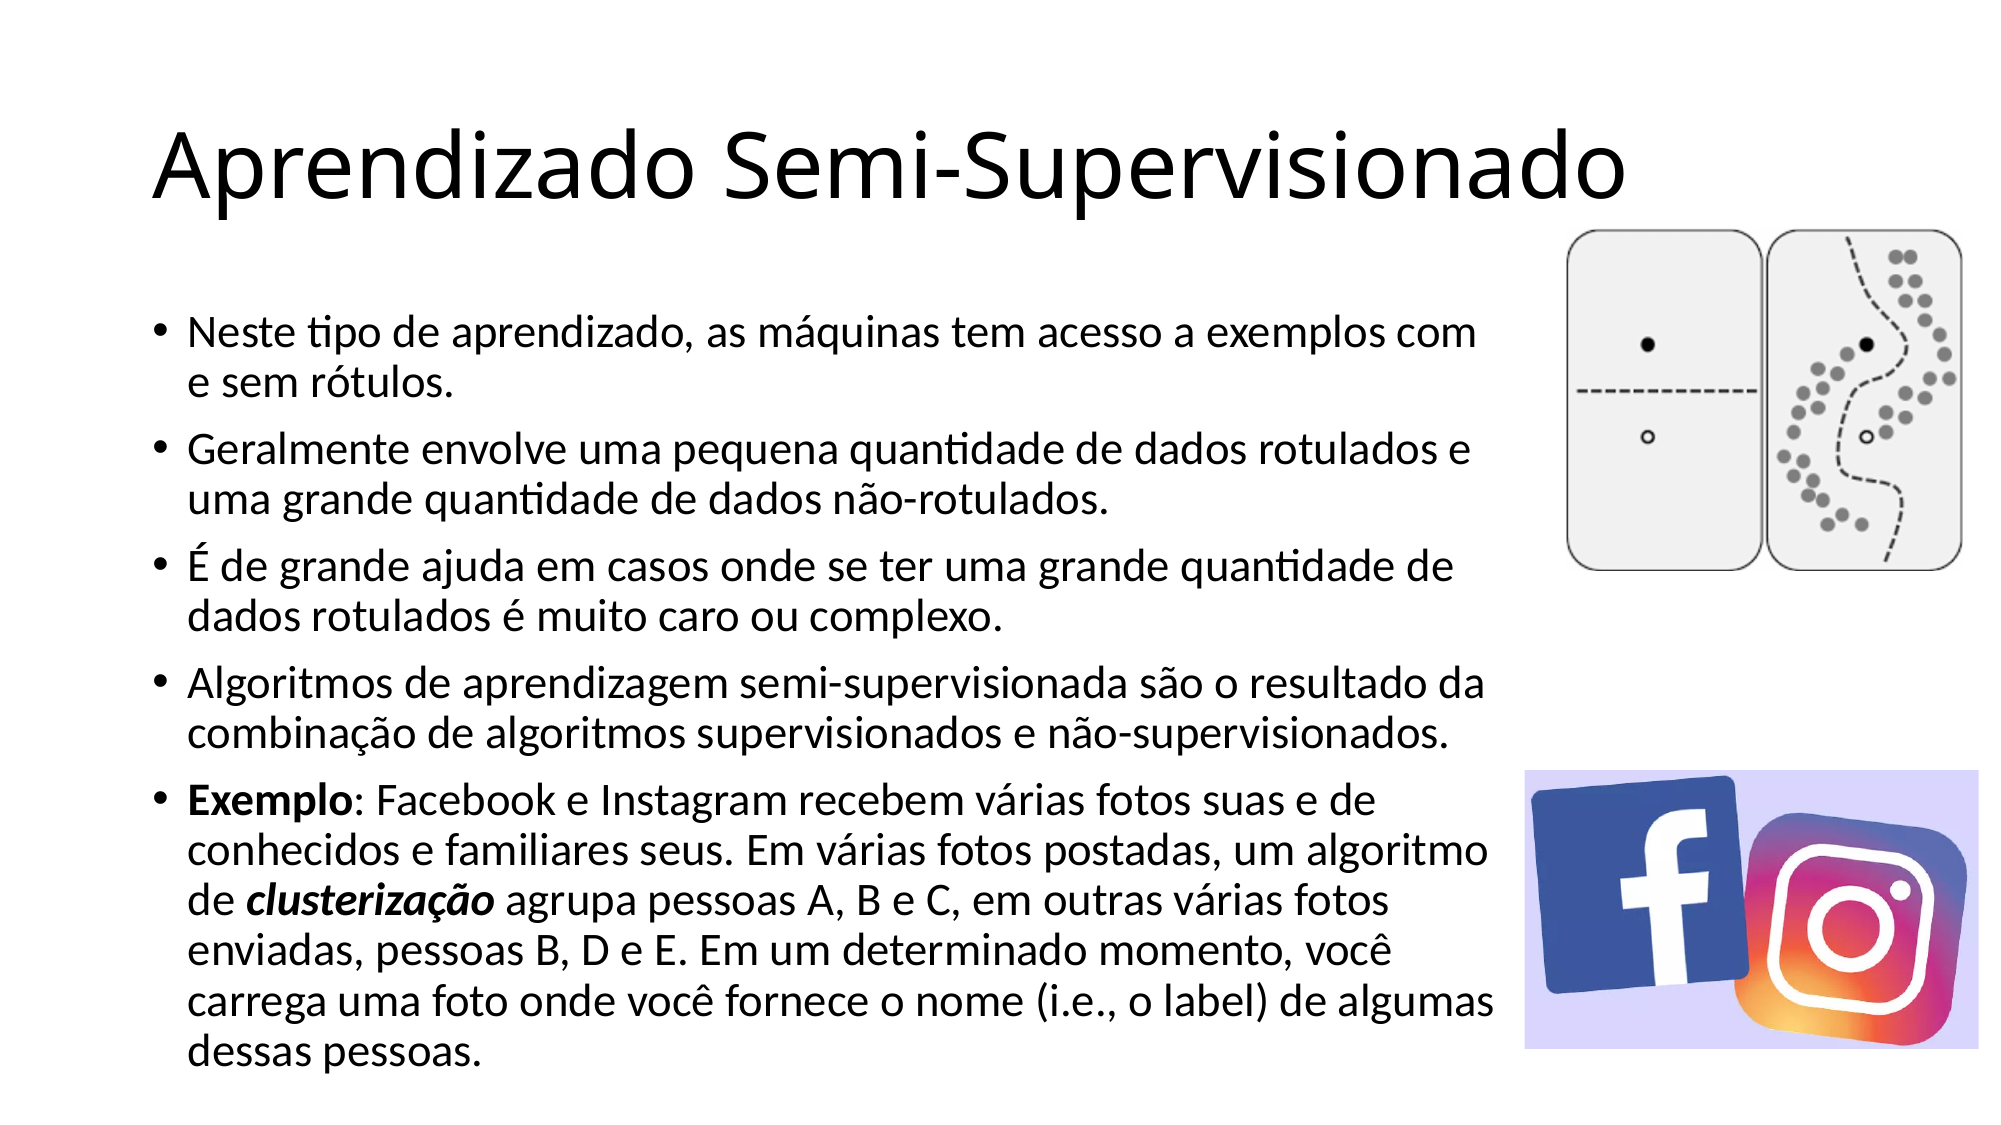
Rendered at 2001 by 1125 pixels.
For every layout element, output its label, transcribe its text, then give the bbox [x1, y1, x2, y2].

title Aprendizado Semi-Supervisionado [137, 59, 1863, 278]
picture [1524, 770, 1979, 1049]
list Neste tipo de aprendizado, as máquinas tem acesso a exemplos com e sem rótulos. Geralmente envolve uma pequena quantidade de dados rotulados e uma grande quantidade de dados não-rotulados. É de grande ajuda em casos onde se ter uma grande quantidade de dados rotulados é muito caro ou complexo. Algoritmos de aprendizagem semi-supervisionada são o resultado da combinação de algoritmos supervisionados e não-supervisionados. Exemplo: Facebook e Instagram recebem várias fotos suas e de conhecidos e familiares seus. Em várias fotos postadas, um algoritmo de clusterização agrupa pessoas A, B e C, em outras várias fotos enviadas, pessoas B, D e E. Em um determinado momento, você carrega uma foto onde você fornece o nome (i.e., o label) de algumas dessas pessoas. [137, 299, 1525, 1097]
picture [1567, 201, 1962, 597]
